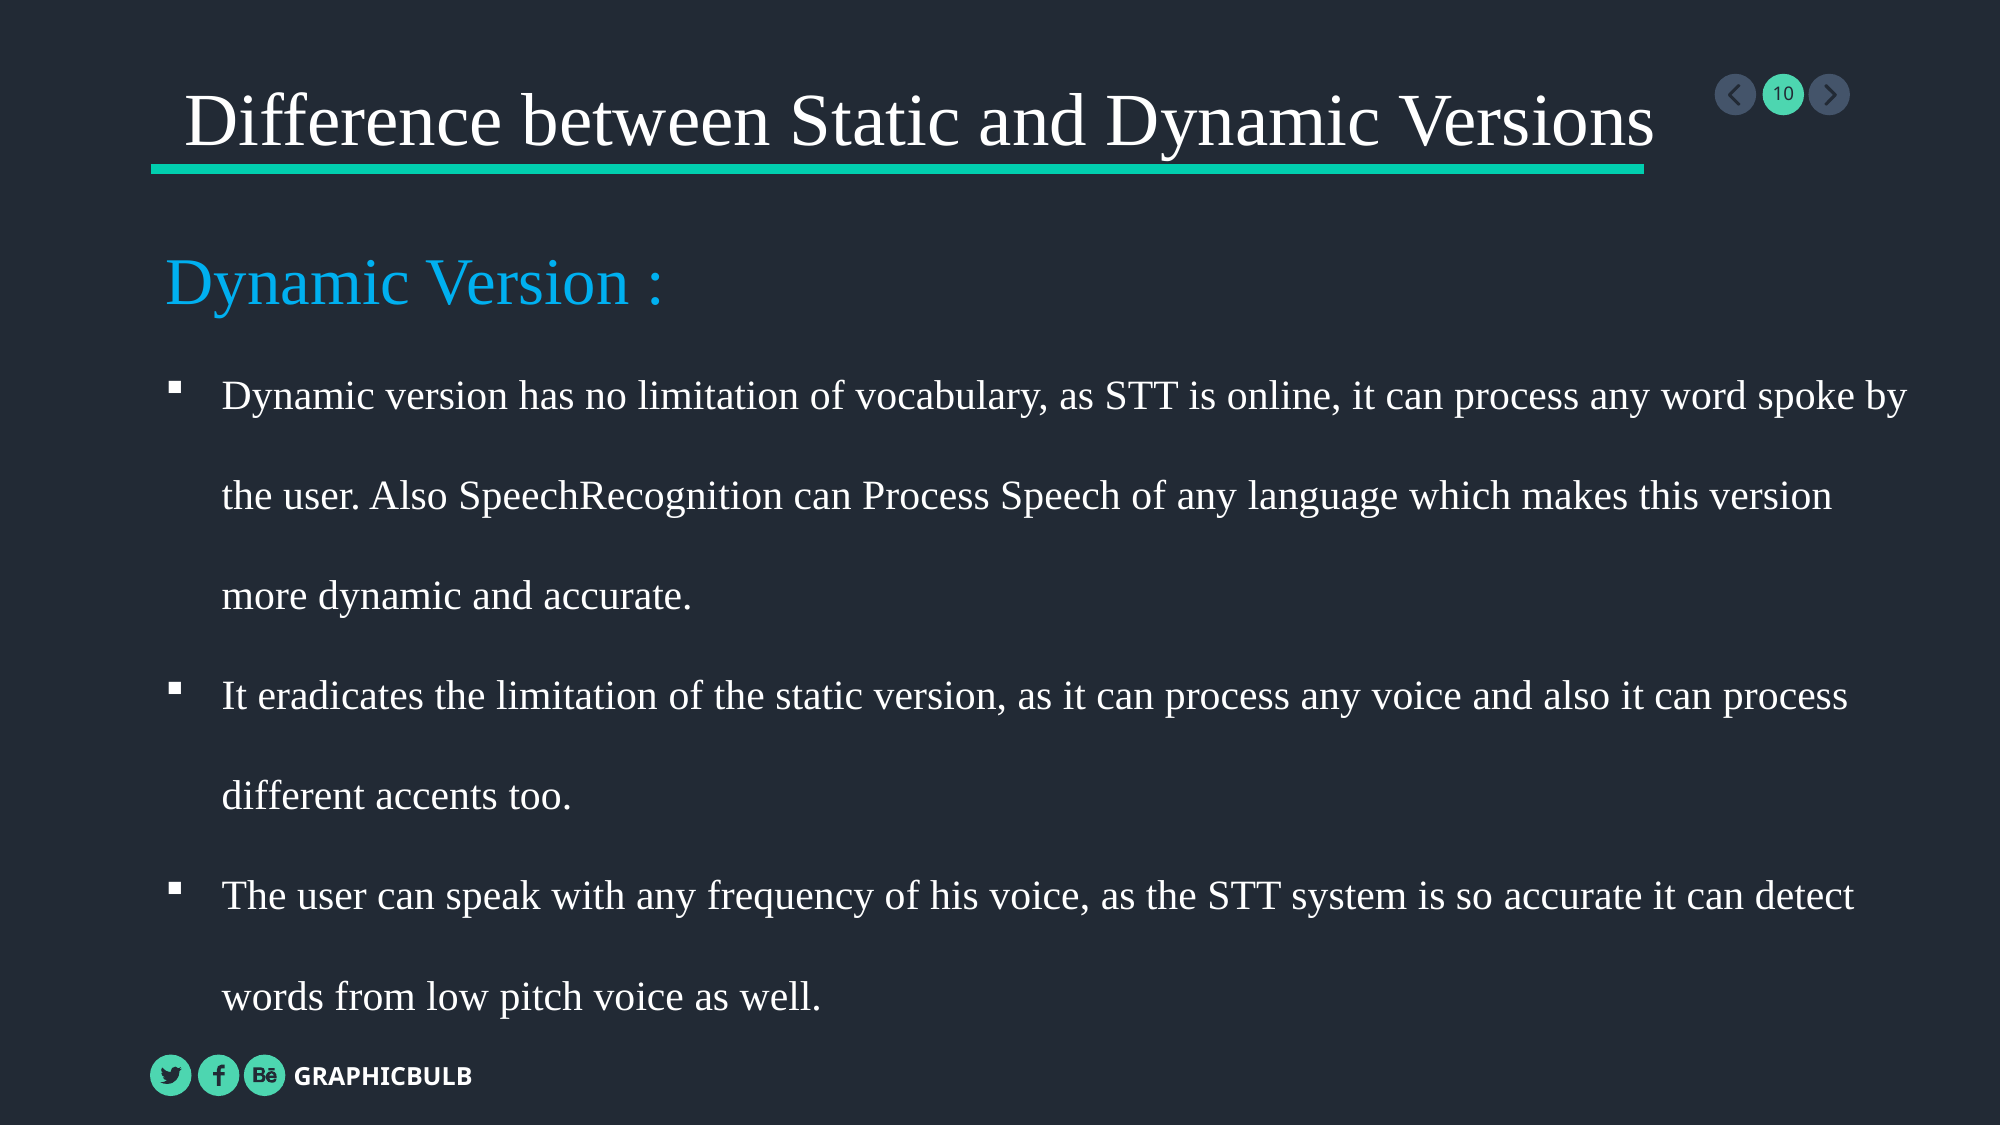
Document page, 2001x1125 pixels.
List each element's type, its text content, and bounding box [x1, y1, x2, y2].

text_box Dynamic Version : Dynamic version has no limitation of vocabulary, as STT is online, it can process any word spoke by the user. Also SpeechRecognition can Process Speech of any language which makes this version more dynamic and accurate. It eradicates the limitation of the static version, as it can process any voice and also it can process different accents too. The user can speak with any frequency of his voice, as the STT system is so accurate it can detect words from low pitch voice as well. [150, 150, 1934, 1026]
text_box Difference between Static and Dynamic Versions [169, 62, 1673, 150]
